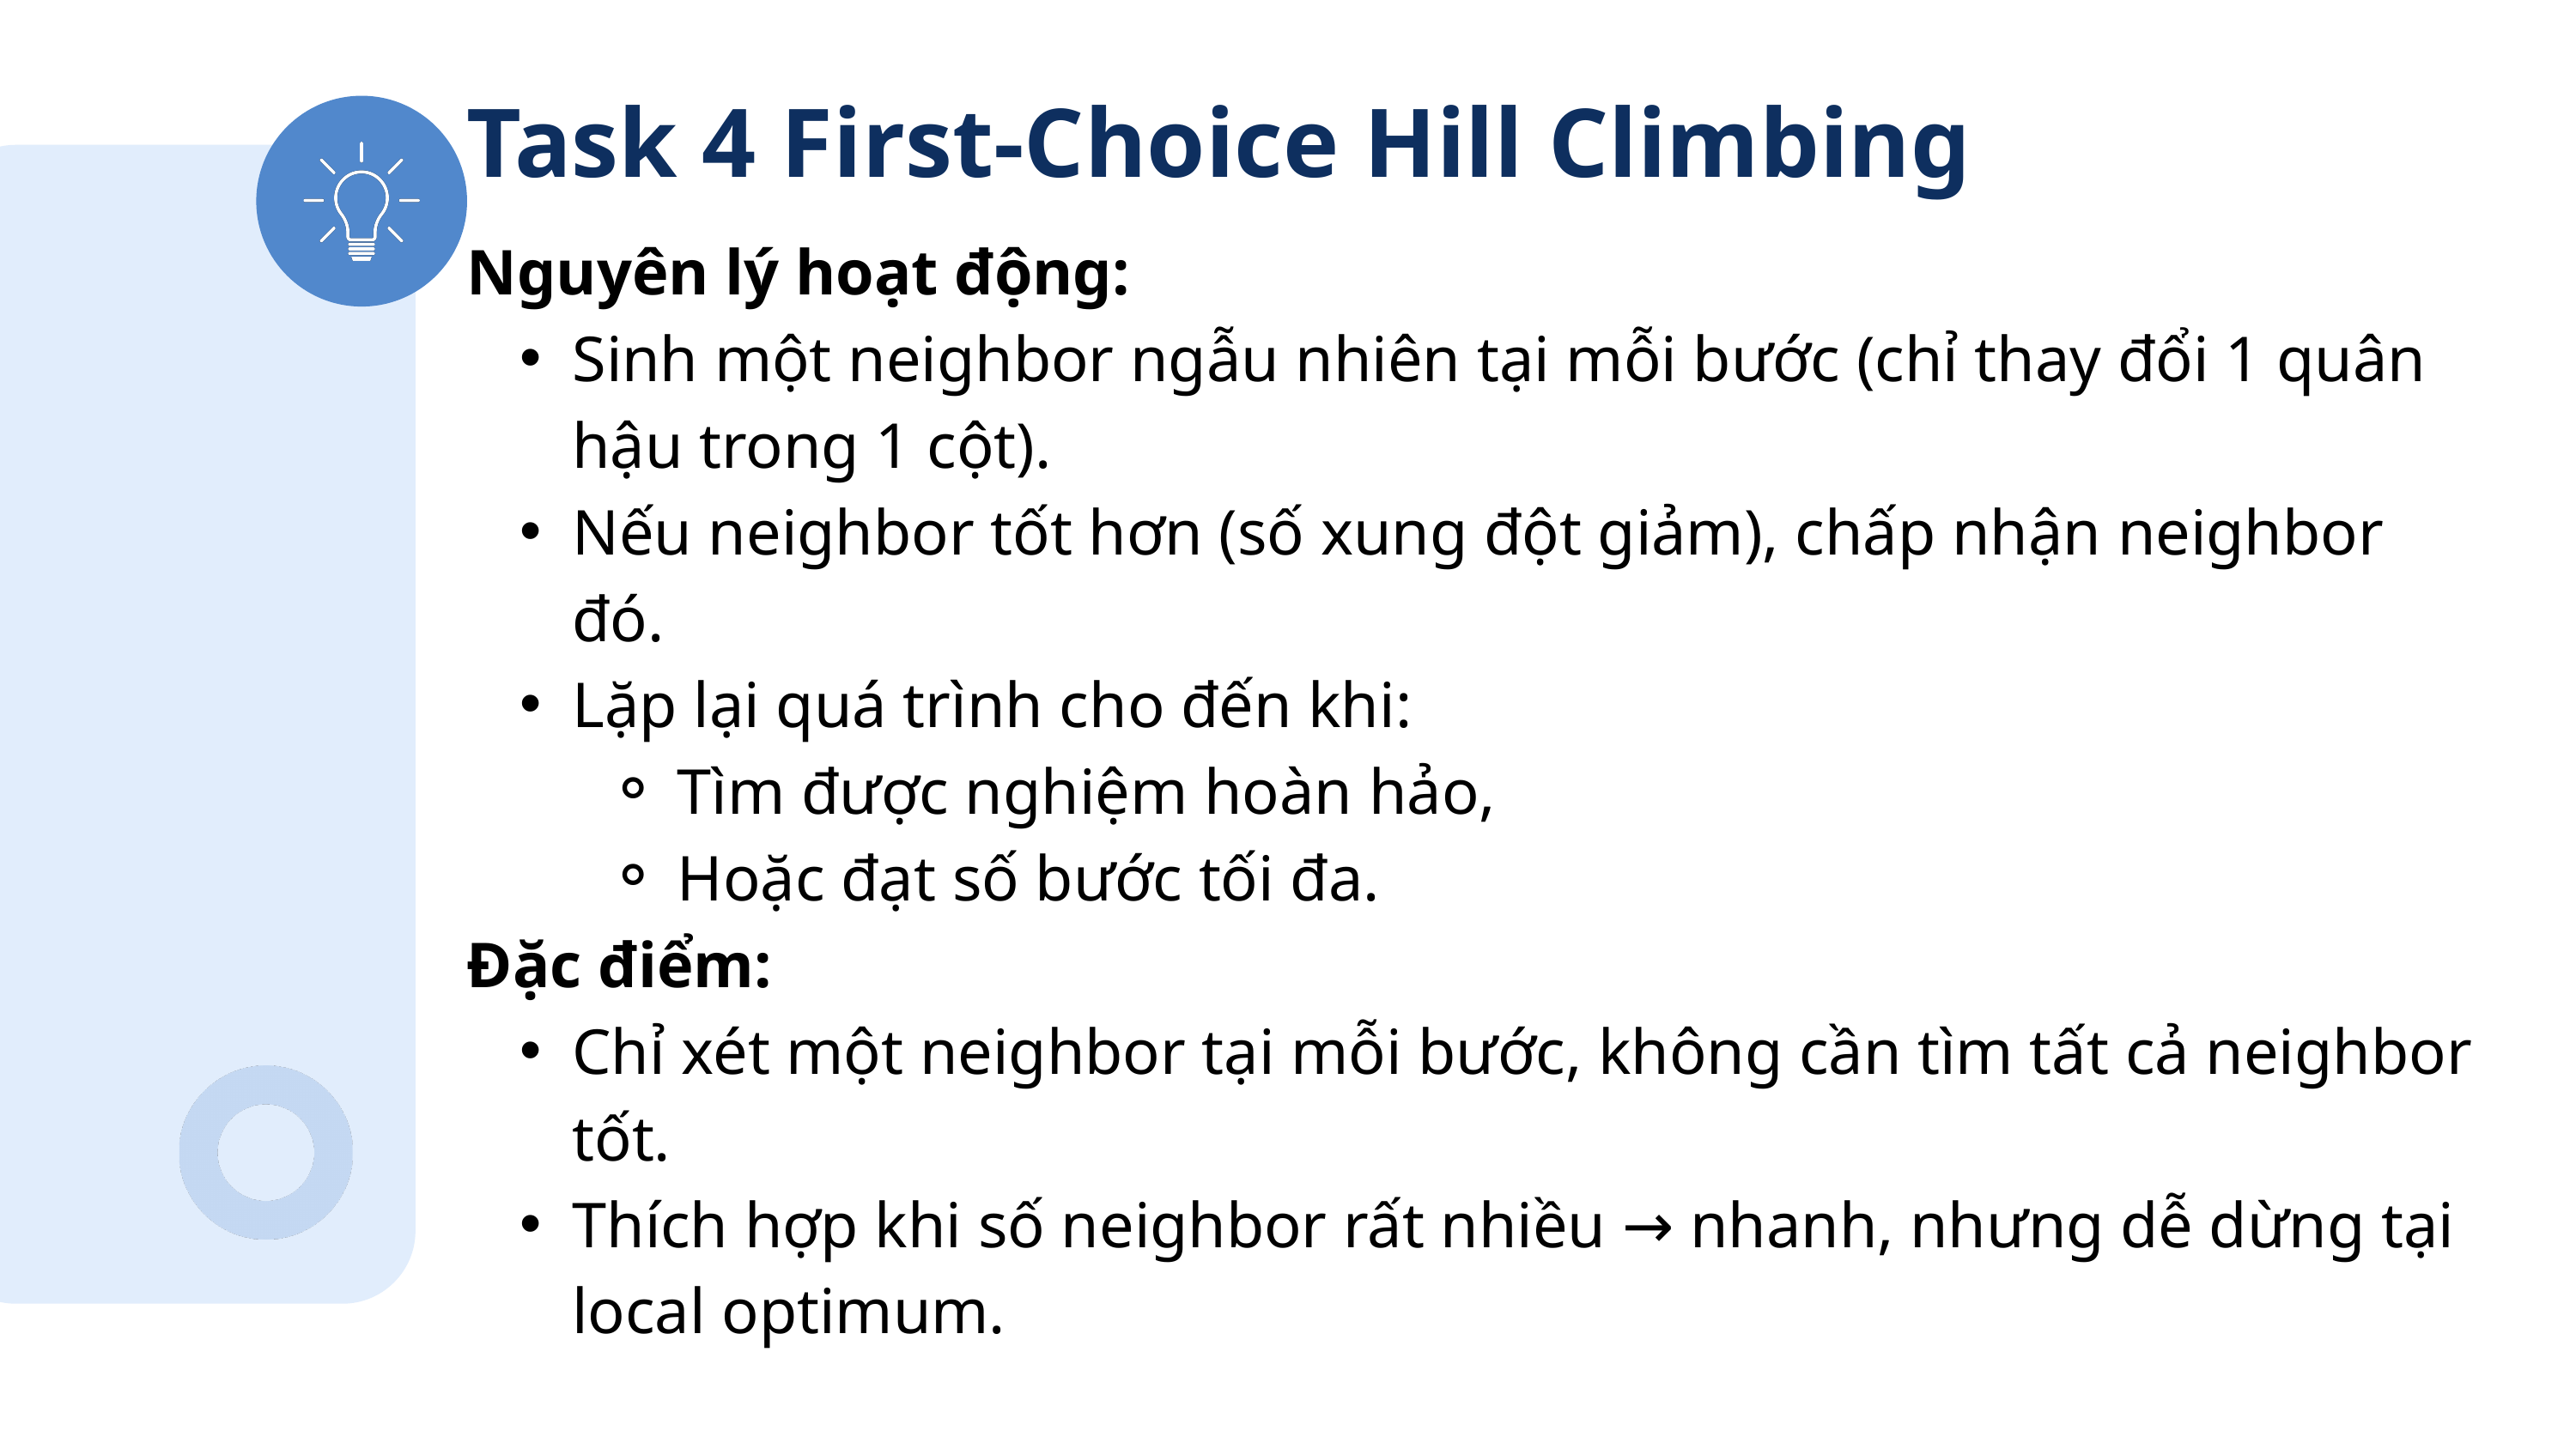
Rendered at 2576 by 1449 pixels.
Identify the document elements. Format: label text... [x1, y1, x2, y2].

text_box Nguyên lý hoạt động: Sinh một neighbor ngẫu nhiên tại mỗi bước (chỉ thay đổi 1 quân hậu trong 1 cột). Nếu neighbor tốt hơn (số xung đột giảm), chấp nhận neighbor đó. Lặp lại quá trình cho đến khi: Tìm được nghiệm hoàn hảo, Hoặc đạt số bước tối đa. Đặc điểm: Chỉ xét một neighbor tại mỗi bước, không cần tìm tất cả neighbor tốt. Thích hợp khi số neighbor rất nhiều → nhanh, nhưng dễ dừng tại local optimum. [467, 221, 2478, 1347]
text_box Task 4 First-Choice Hill Climbing [467, 76, 2038, 197]
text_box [0, 144, 416, 1304]
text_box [256, 95, 468, 307]
